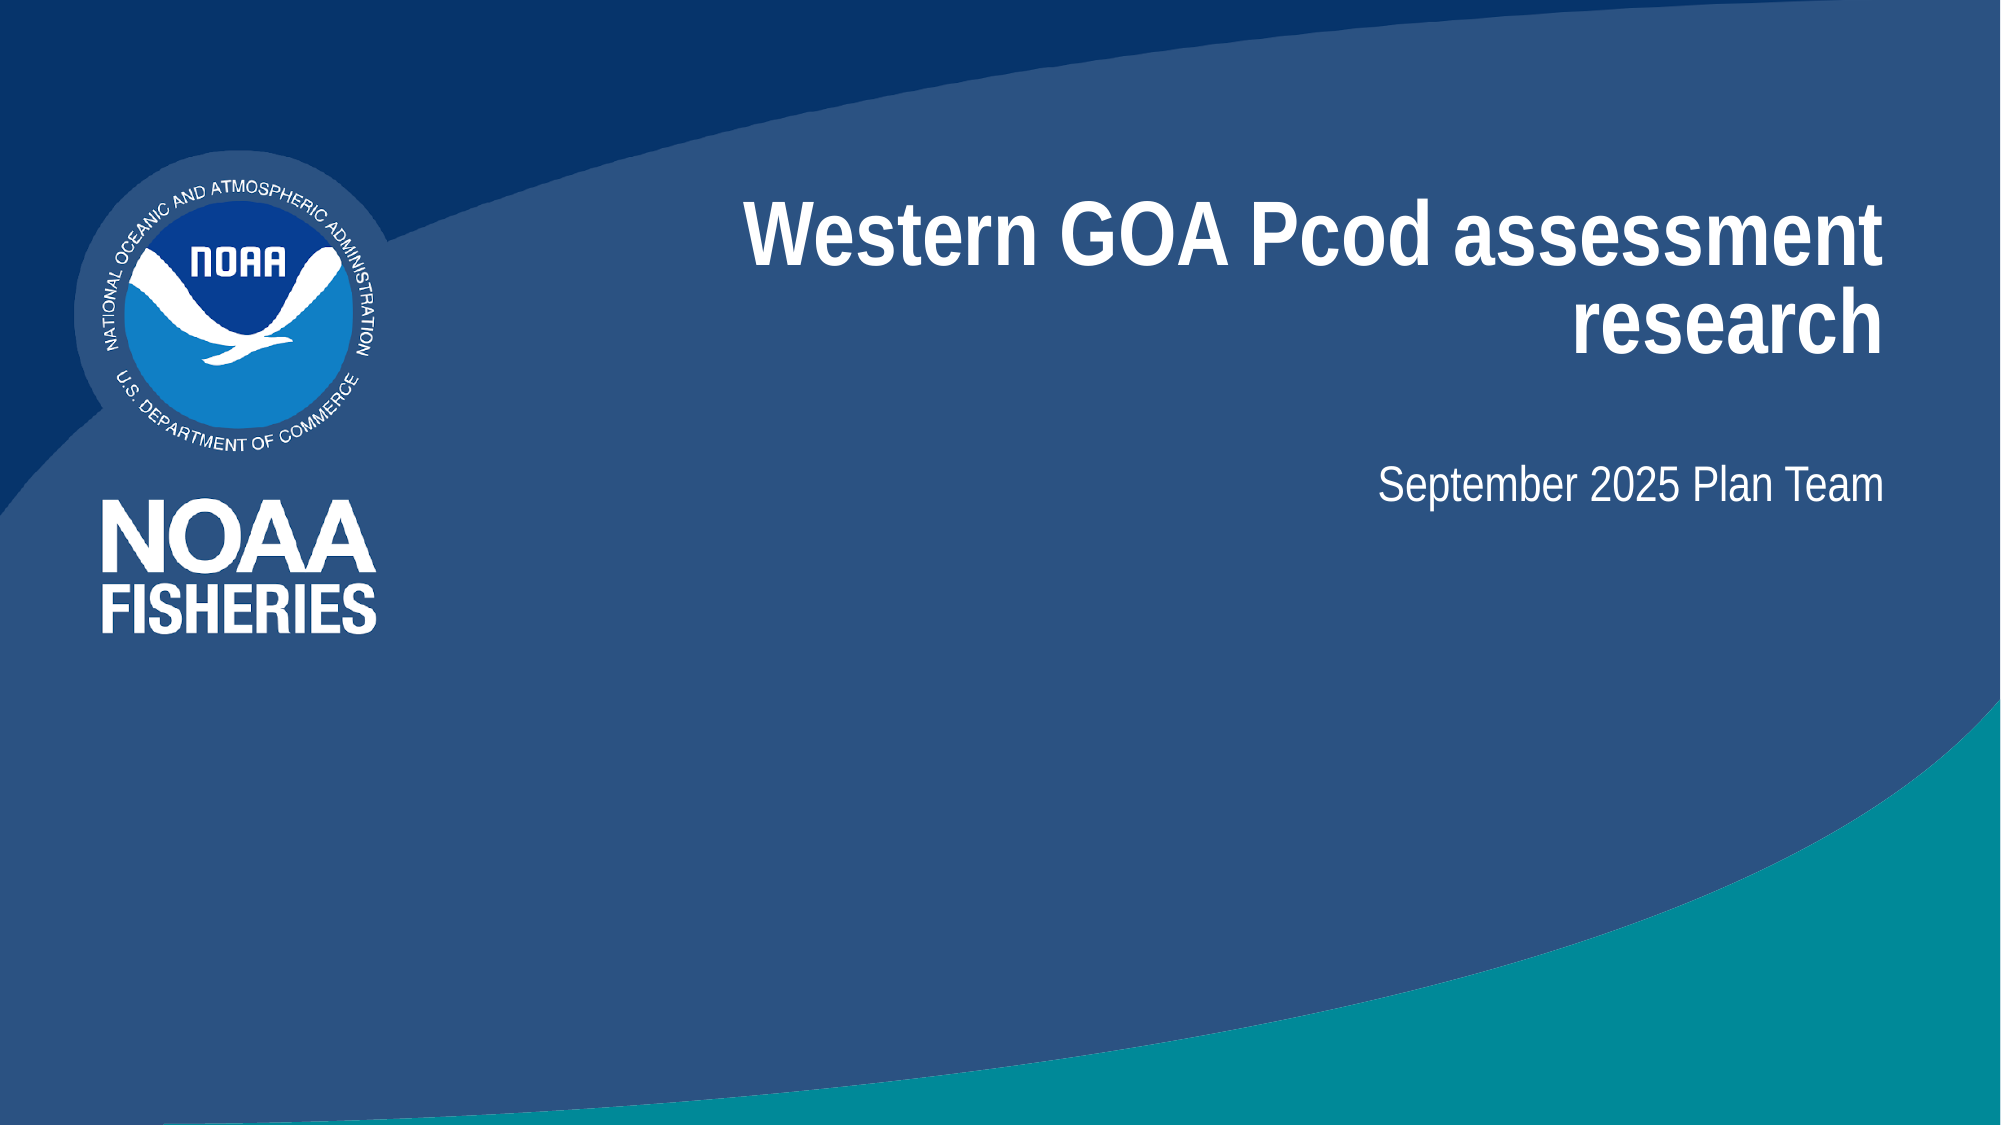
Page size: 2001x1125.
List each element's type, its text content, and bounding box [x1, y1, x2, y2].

picture [0, 0, 2001, 1125]
list September 2025 Plan Team [700, 444, 1900, 645]
title Western GOA Pcod assessment research [700, 187, 1900, 417]
